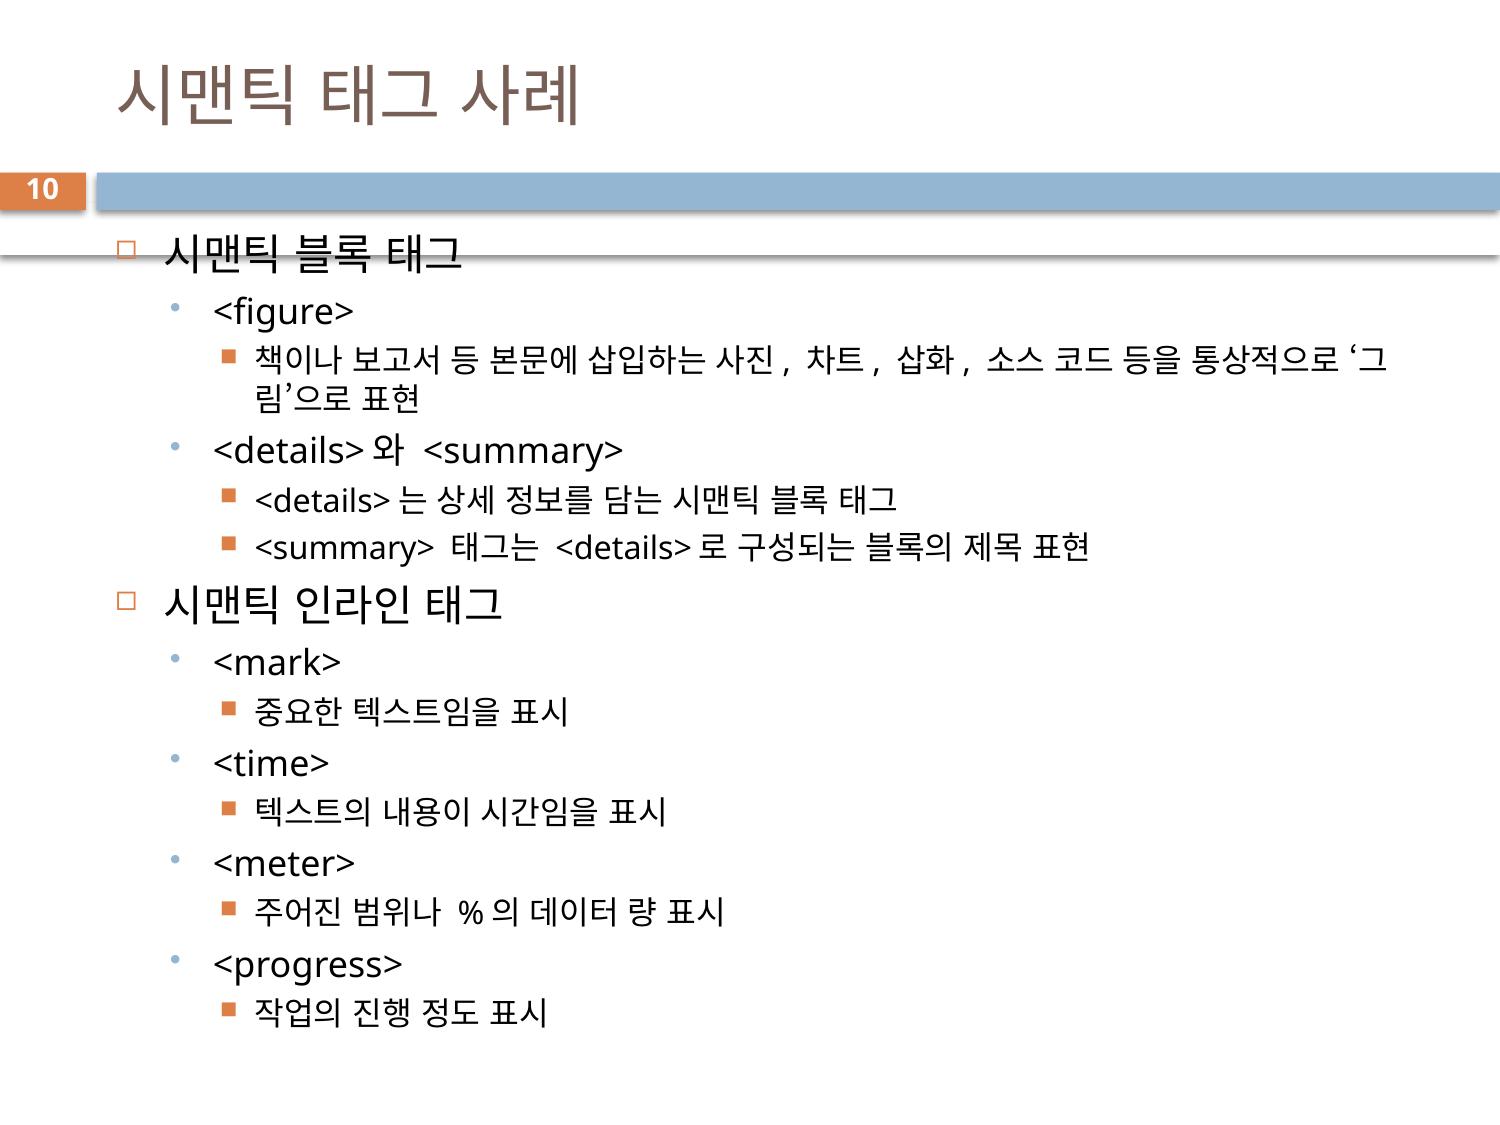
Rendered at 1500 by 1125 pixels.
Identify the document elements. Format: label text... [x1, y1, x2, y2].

list 시맨틱 블록 태그 <figure> 책이나 보고서 등 본문에 삽입하는 사진, 차트, 삽화, 소스 코드 등을 통상적으로 ‘그림’으로 표현 <details>와 <summary> <details>는 상세 정보를 담는 시맨틱 블록 태그 <summary> 태그는 <details>로 구성되는 블록의 제목 표현 시맨틱 인라인 태그 <mark> 중요한 텍스트임을 표시 <time> 텍스트의 내용이 시간임을 표시 <meter> 주어진 범위나 %의 데이터 량 표시 <progress> 작업의 진행 정도 표시 [100, 219, 1438, 1047]
slide_number 11 [0, 170, 87, 211]
title 시맨틱 태그 사례 [100, 37, 1438, 149]
